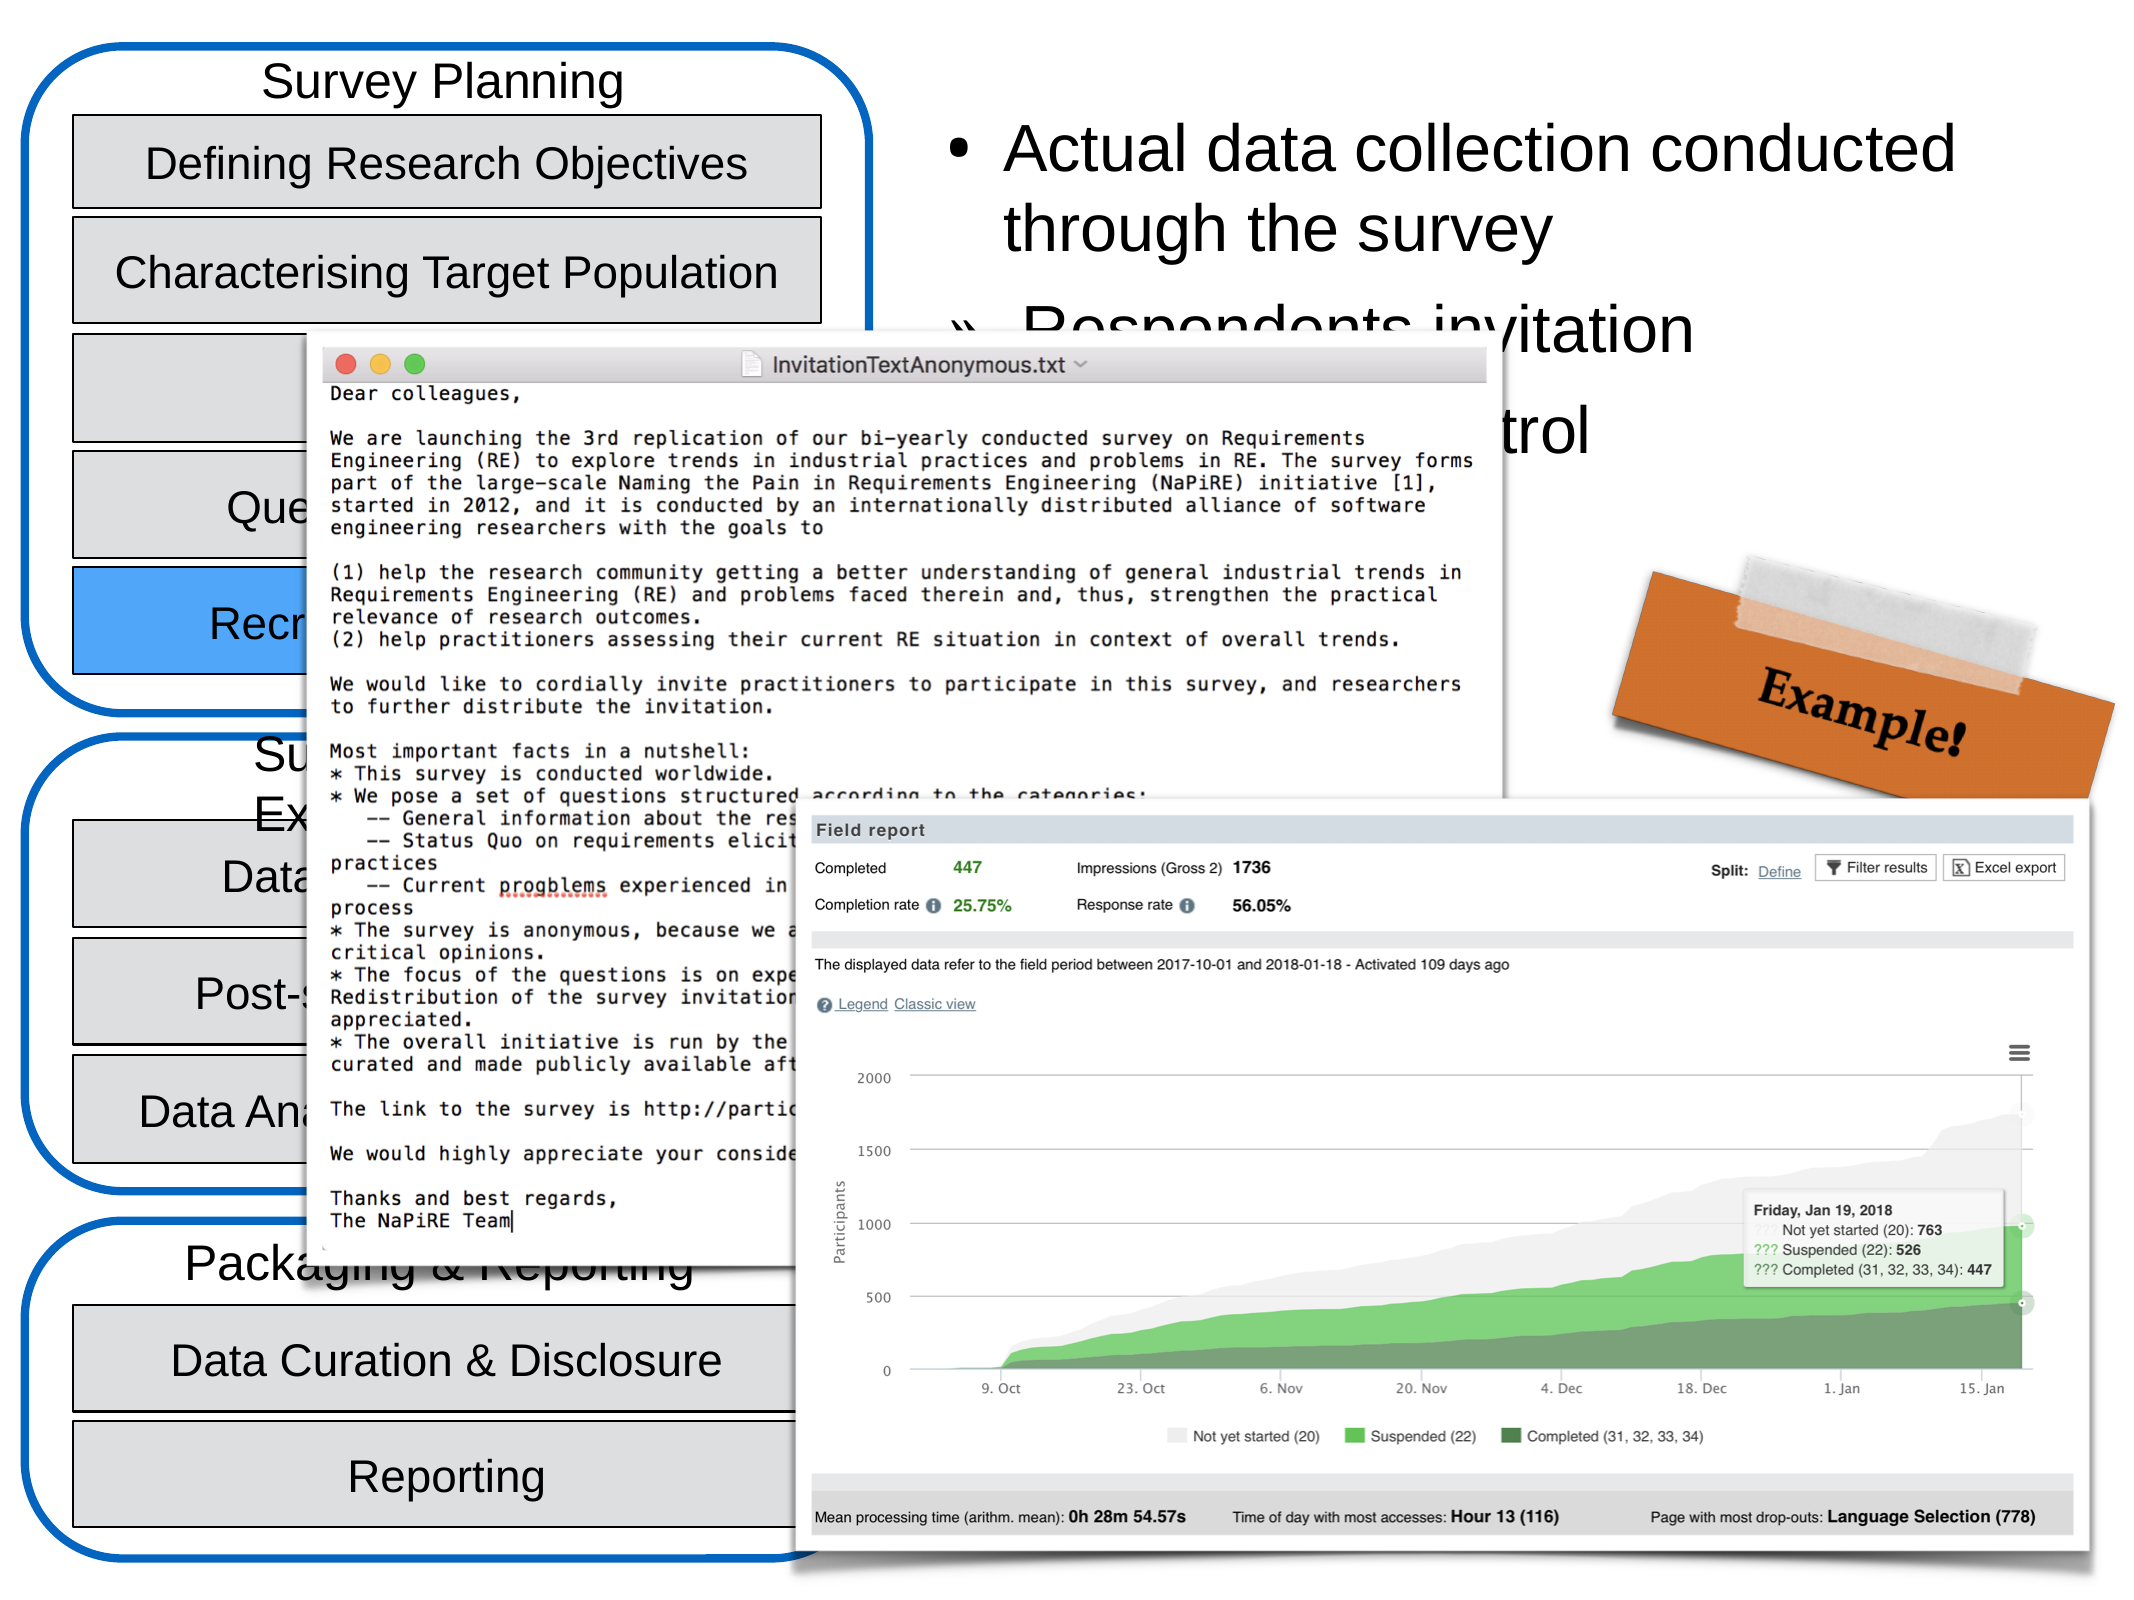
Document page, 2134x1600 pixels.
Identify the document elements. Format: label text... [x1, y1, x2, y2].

text_box Survey Execution [245, 713, 292, 851]
text_box Packaging & Reporting [176, 1222, 293, 1299]
text_box [24, 736, 292, 1192]
picture [299, 330, 2134, 1581]
text_box [24, 46, 870, 714]
text_box [24, 1220, 781, 1559]
text_box Survey Planning [253, 40, 641, 118]
list Actual data collection conducted through the survey Respondents invitation Continuous Control [931, 96, 2123, 739]
